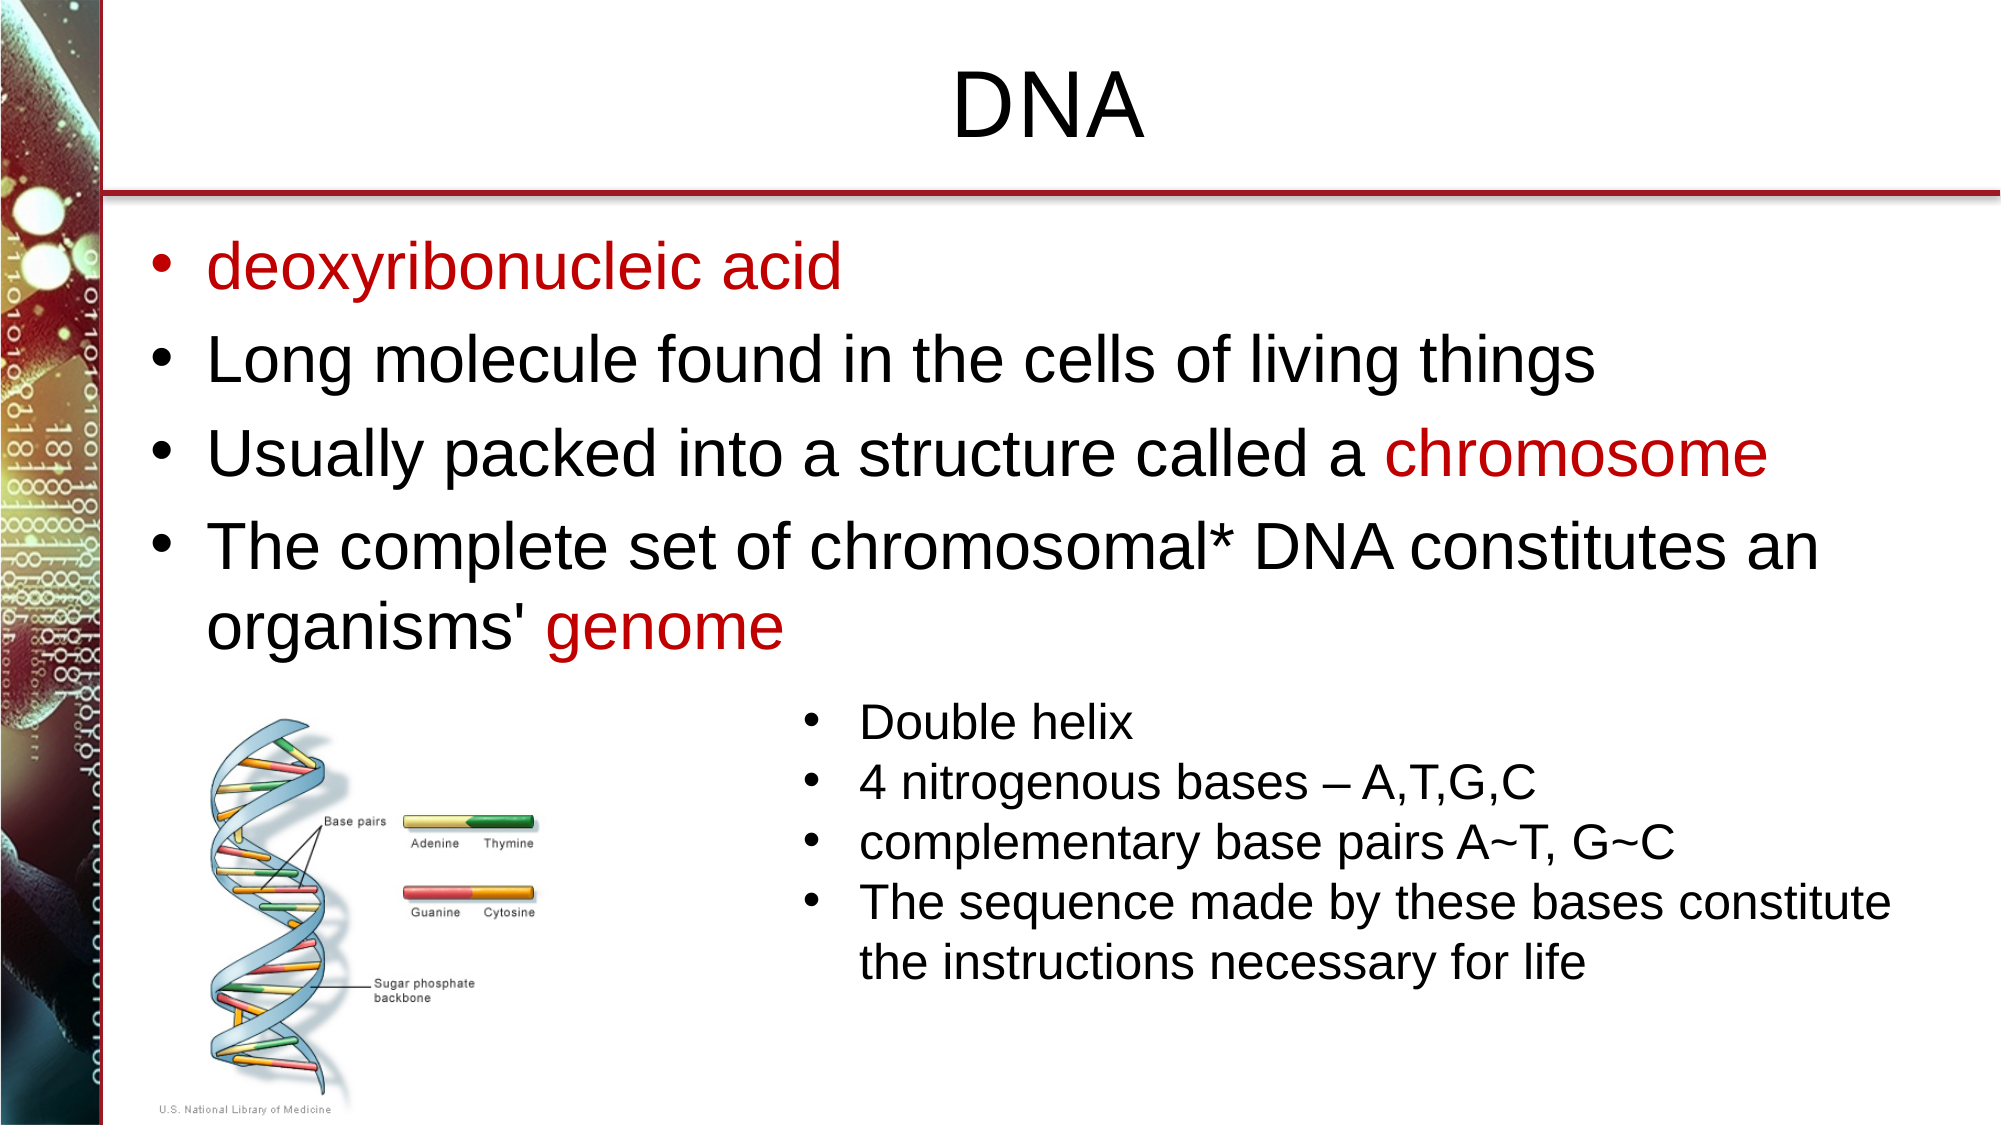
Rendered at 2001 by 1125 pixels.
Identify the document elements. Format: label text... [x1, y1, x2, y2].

text_box Double helix 4 nitrogenous bases – A,T,G,C complementary base pairs A~T, G~C The sequence made by these bases constitute the instructions necessary for life [788, 682, 1960, 1099]
picture [149, 682, 589, 1122]
picture [1, 1, 99, 1124]
list deoxyribonucleic acid Long molecule found in the cells of living things Usually packed into a structure called a chromosome The complete set of chromosomal* DNA constitutes an organisms' genome [135, 215, 1960, 1099]
title DNA [135, 31, 1960, 171]
